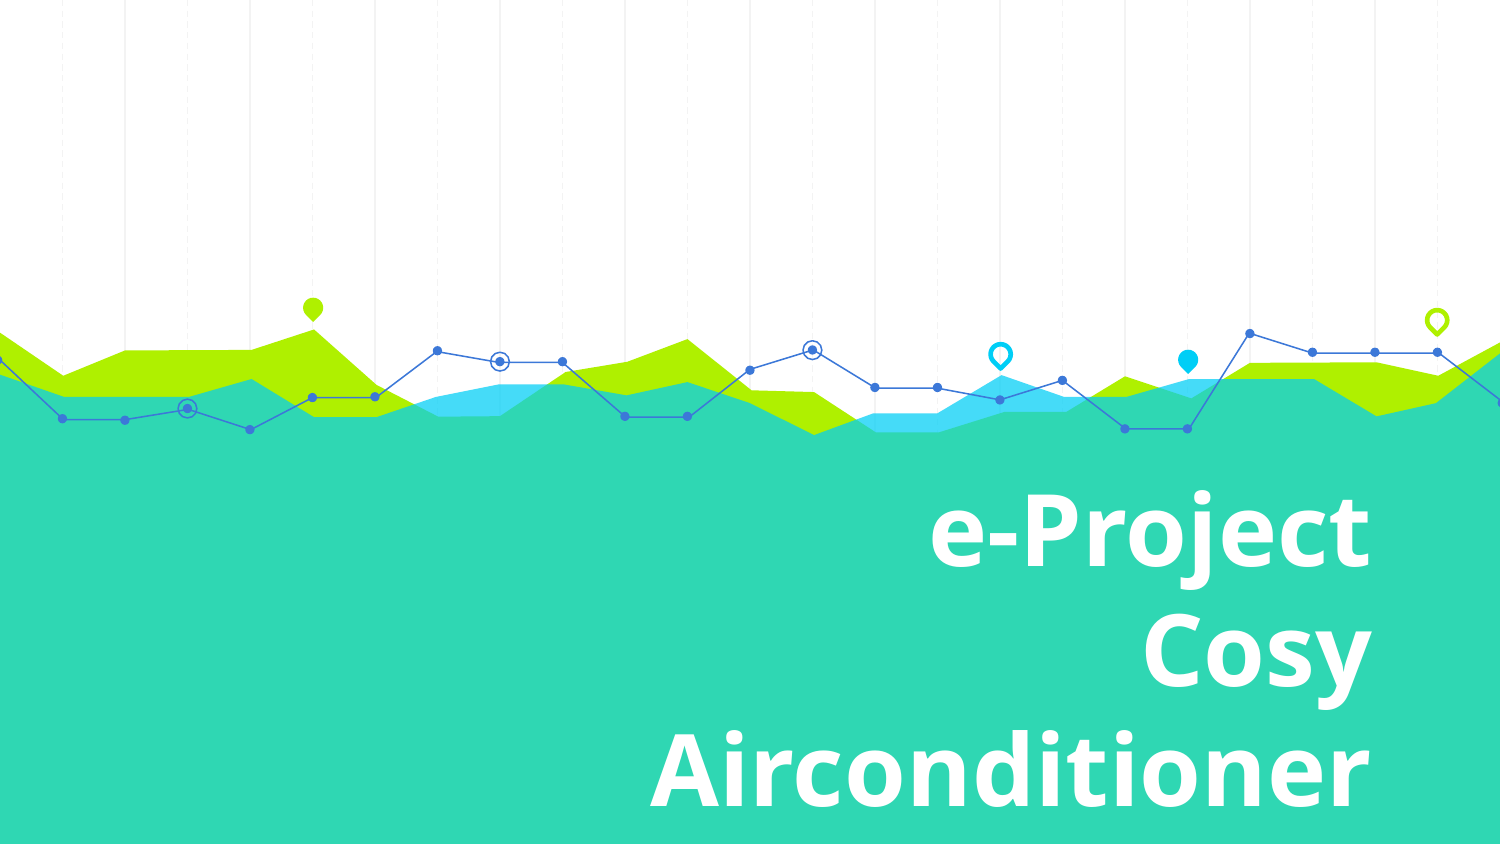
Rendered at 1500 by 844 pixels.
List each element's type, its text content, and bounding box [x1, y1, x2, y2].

title e-Project Cosy Airconditioner [467, 551, 1388, 742]
